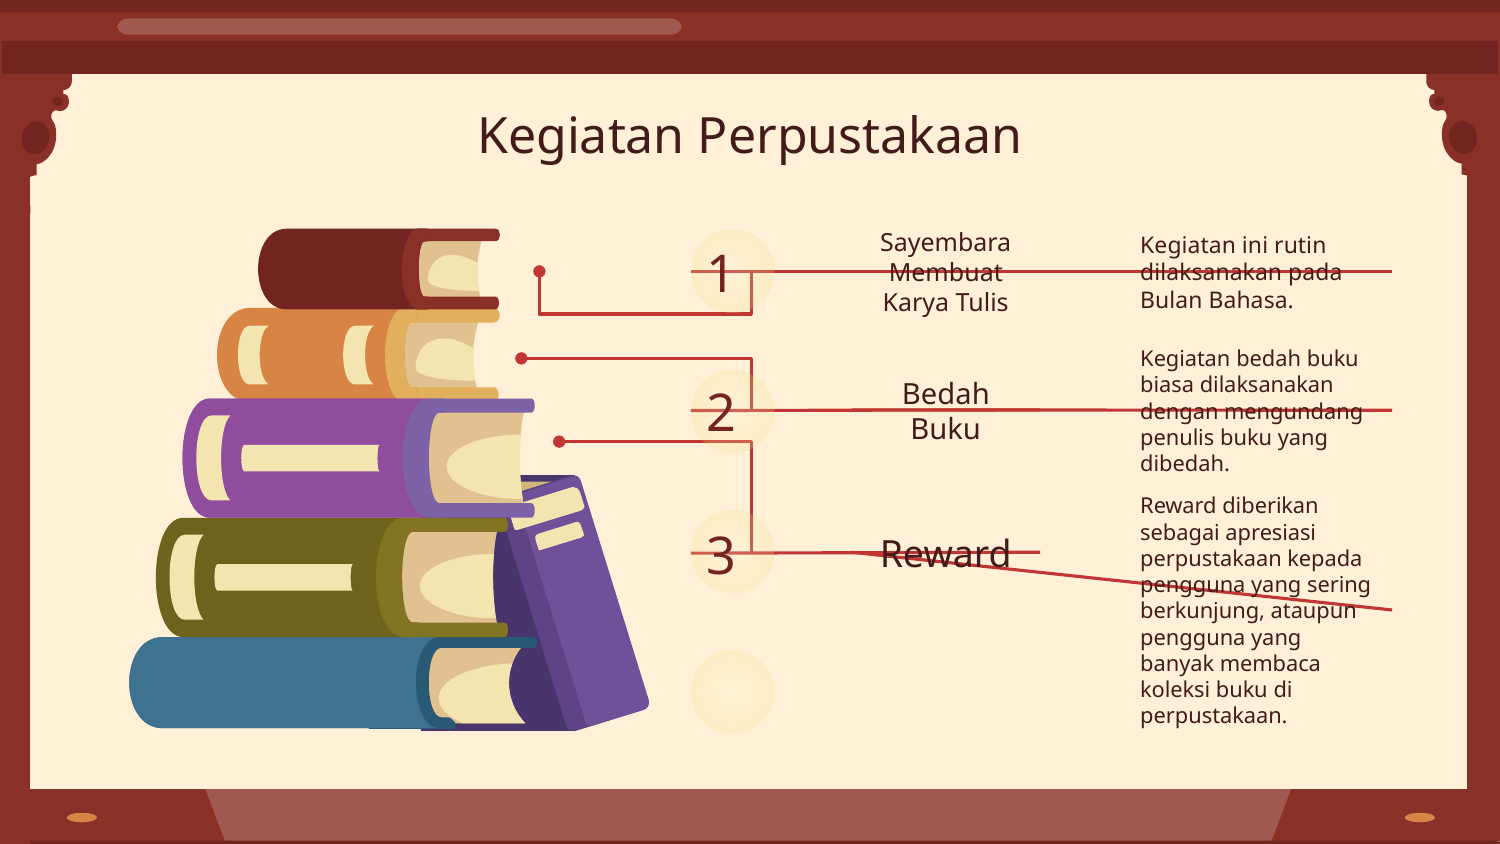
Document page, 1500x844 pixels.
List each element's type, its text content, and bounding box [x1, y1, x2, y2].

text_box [117, 228, 651, 732]
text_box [690, 366, 1393, 454]
title Kegiatan Perpustakaan [118, 98, 1382, 170]
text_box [690, 228, 1393, 315]
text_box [521, 225, 1138, 738]
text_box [690, 481, 1393, 738]
